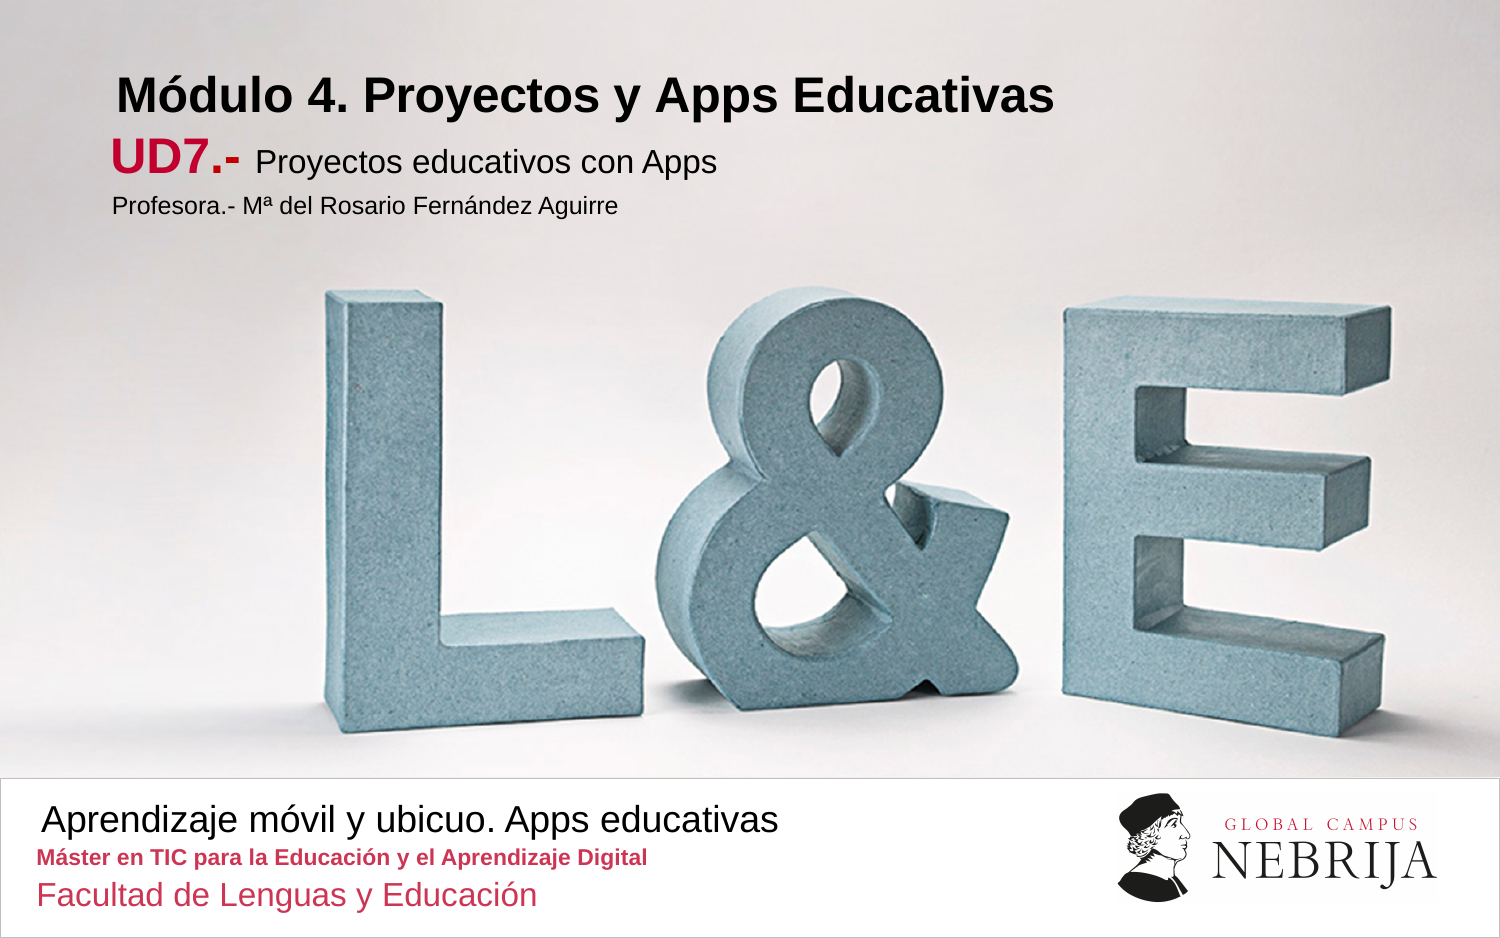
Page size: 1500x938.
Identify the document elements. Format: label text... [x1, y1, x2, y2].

text_box UD7.- Proyectos educativos con Apps [95, 115, 1500, 191]
picture [1116, 792, 1438, 903]
text_box Profesora.- Mª del Rosario Fernández Aguirre [97, 182, 635, 228]
picture [0, 0, 1500, 777]
text_box Máster en TIC para la Educación y el Aprendizaje Digital [21, 835, 691, 878]
text_box Facultad de Lenguas y Educación [21, 865, 932, 920]
text_box Módulo 4. Proyectos y Apps Educativas [99, 55, 1071, 130]
text_box Aprendizaje móvil y ubicuo. Apps educativas [26, 788, 794, 848]
